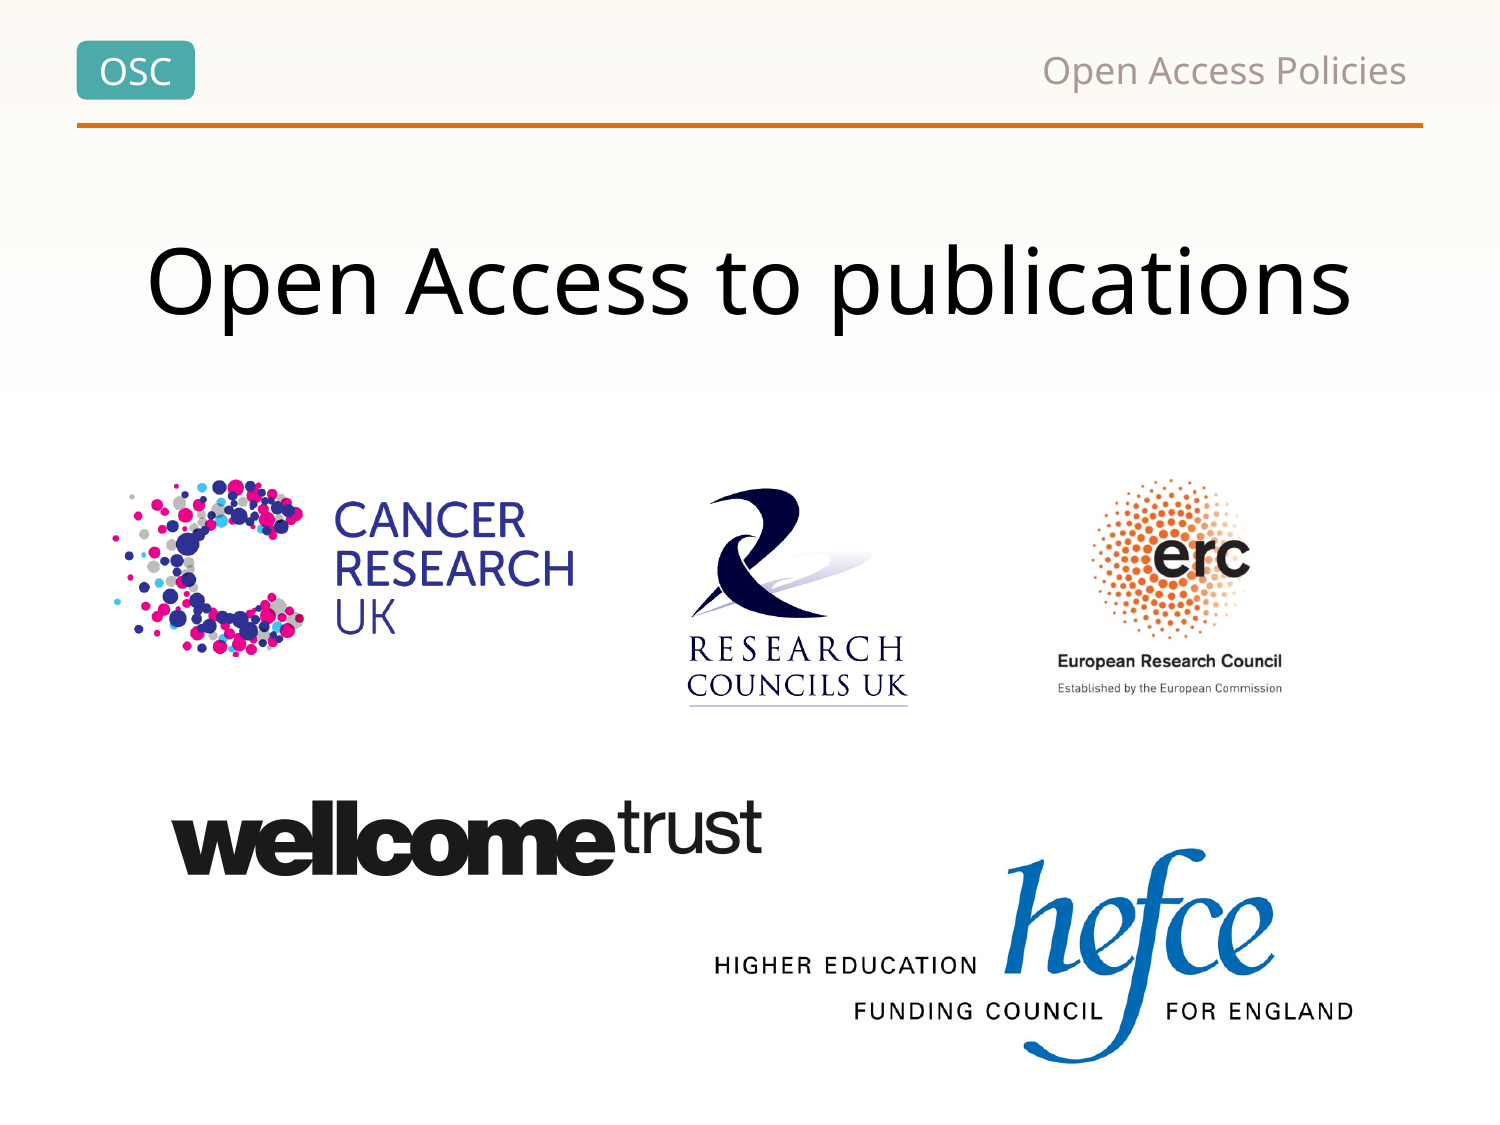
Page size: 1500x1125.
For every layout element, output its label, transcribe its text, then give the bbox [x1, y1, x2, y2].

picture [111, 479, 573, 658]
title Open Access to publications [75, 184, 1425, 372]
picture [678, 479, 916, 717]
picture [1056, 479, 1282, 695]
picture [170, 799, 1389, 1075]
text_box Open Access Policies [147, 32, 1423, 107]
